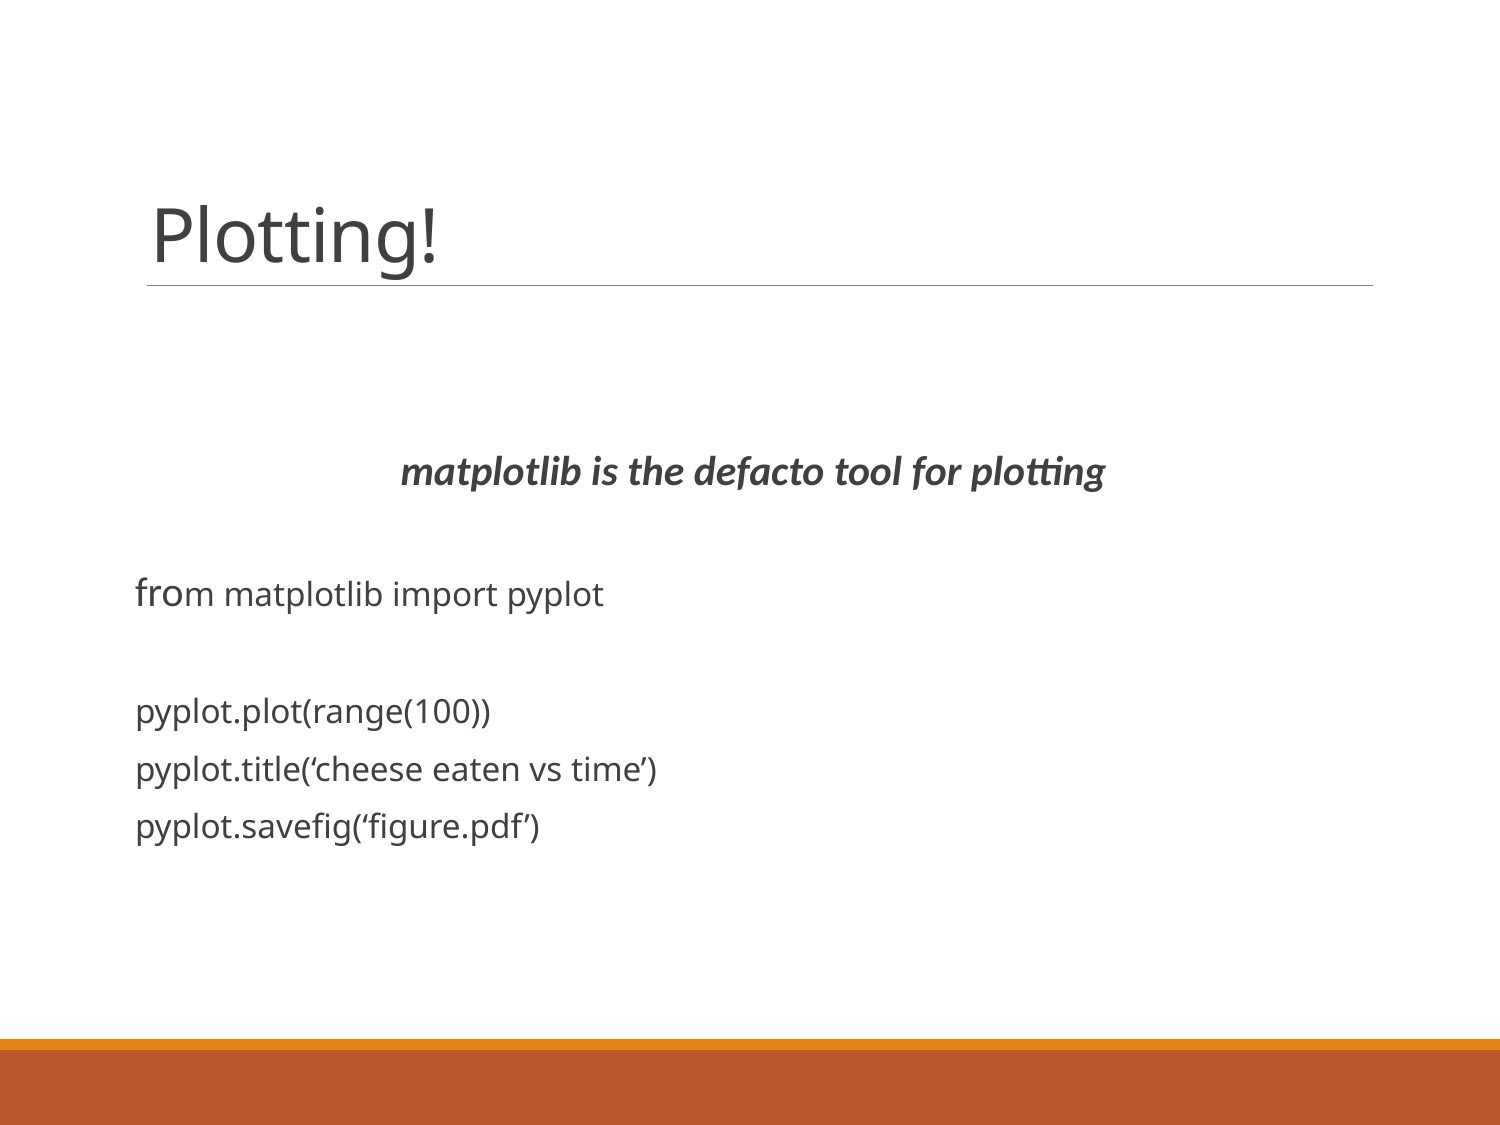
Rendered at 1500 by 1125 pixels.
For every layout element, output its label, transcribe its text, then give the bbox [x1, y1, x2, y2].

title Plotting! [135, 47, 1373, 285]
list from matplotlib import pyplot pyplot.plot(range(100)) pyplot.title(‘cheese eaten vs time’) pyplot.savefig(‘figure.pdf’) [135, 562, 1450, 963]
list matplotlib is the defacto tool for plotting [135, 302, 1373, 562]
